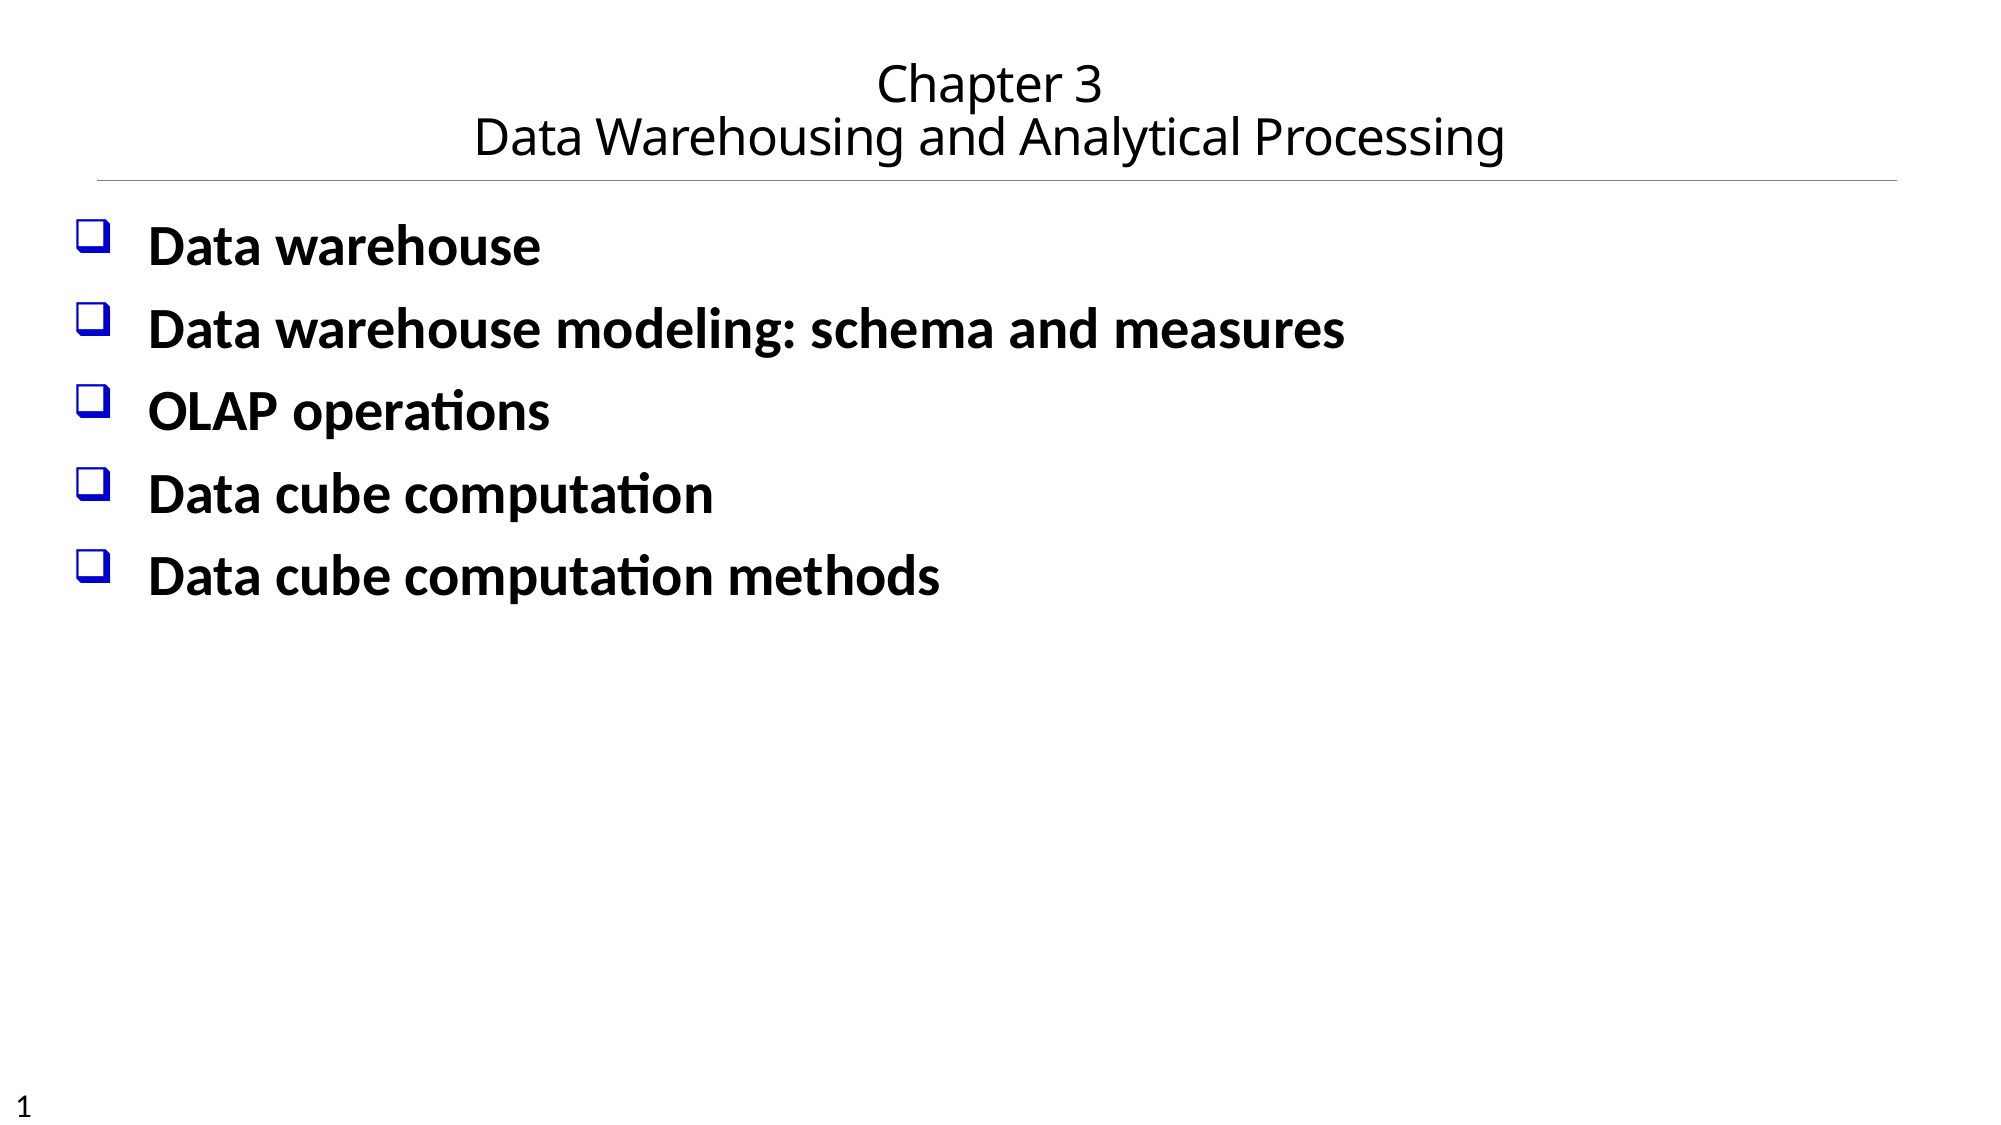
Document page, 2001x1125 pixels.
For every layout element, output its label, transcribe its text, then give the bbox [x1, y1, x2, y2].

list Data warehouse Data warehouse modeling: schema and measures OLAP operations Data cube computation Data cube computation methods [57, 200, 1929, 1084]
title Chapter 3 Data Warehousing and Analytical Processing [57, 51, 1923, 174]
